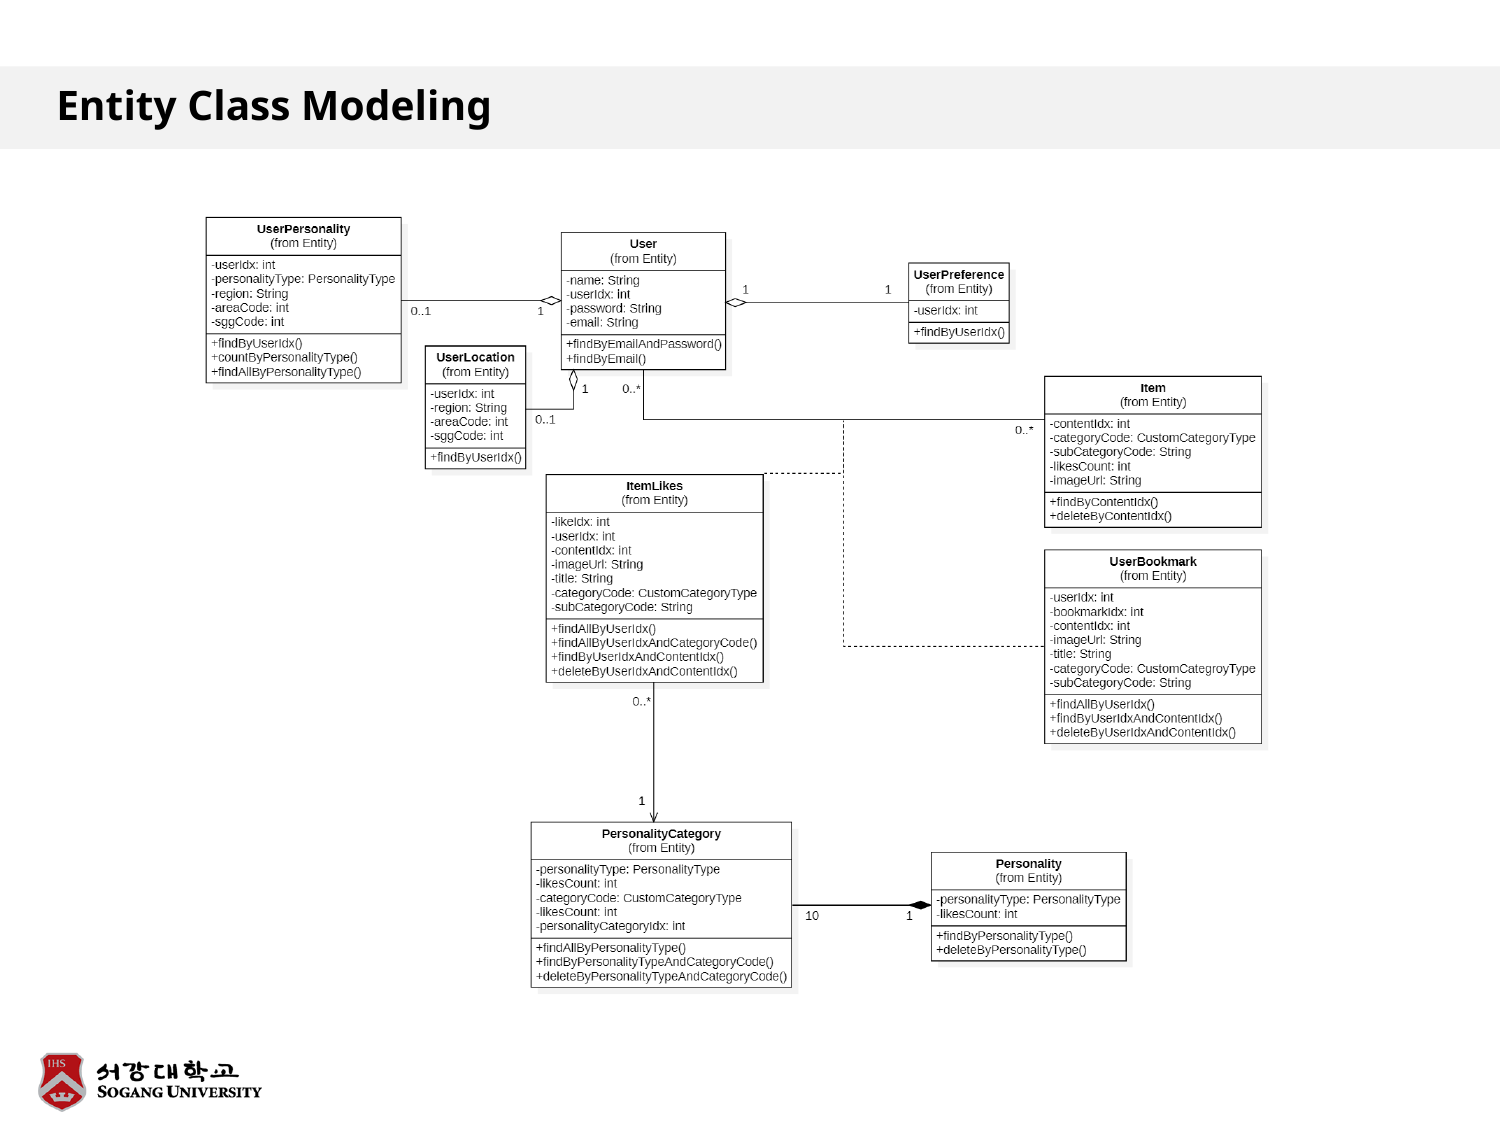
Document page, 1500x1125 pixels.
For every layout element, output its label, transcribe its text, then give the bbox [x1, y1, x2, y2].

title Entity Class Modeling [41, 64, 1459, 149]
picture [0, 191, 1383, 1125]
